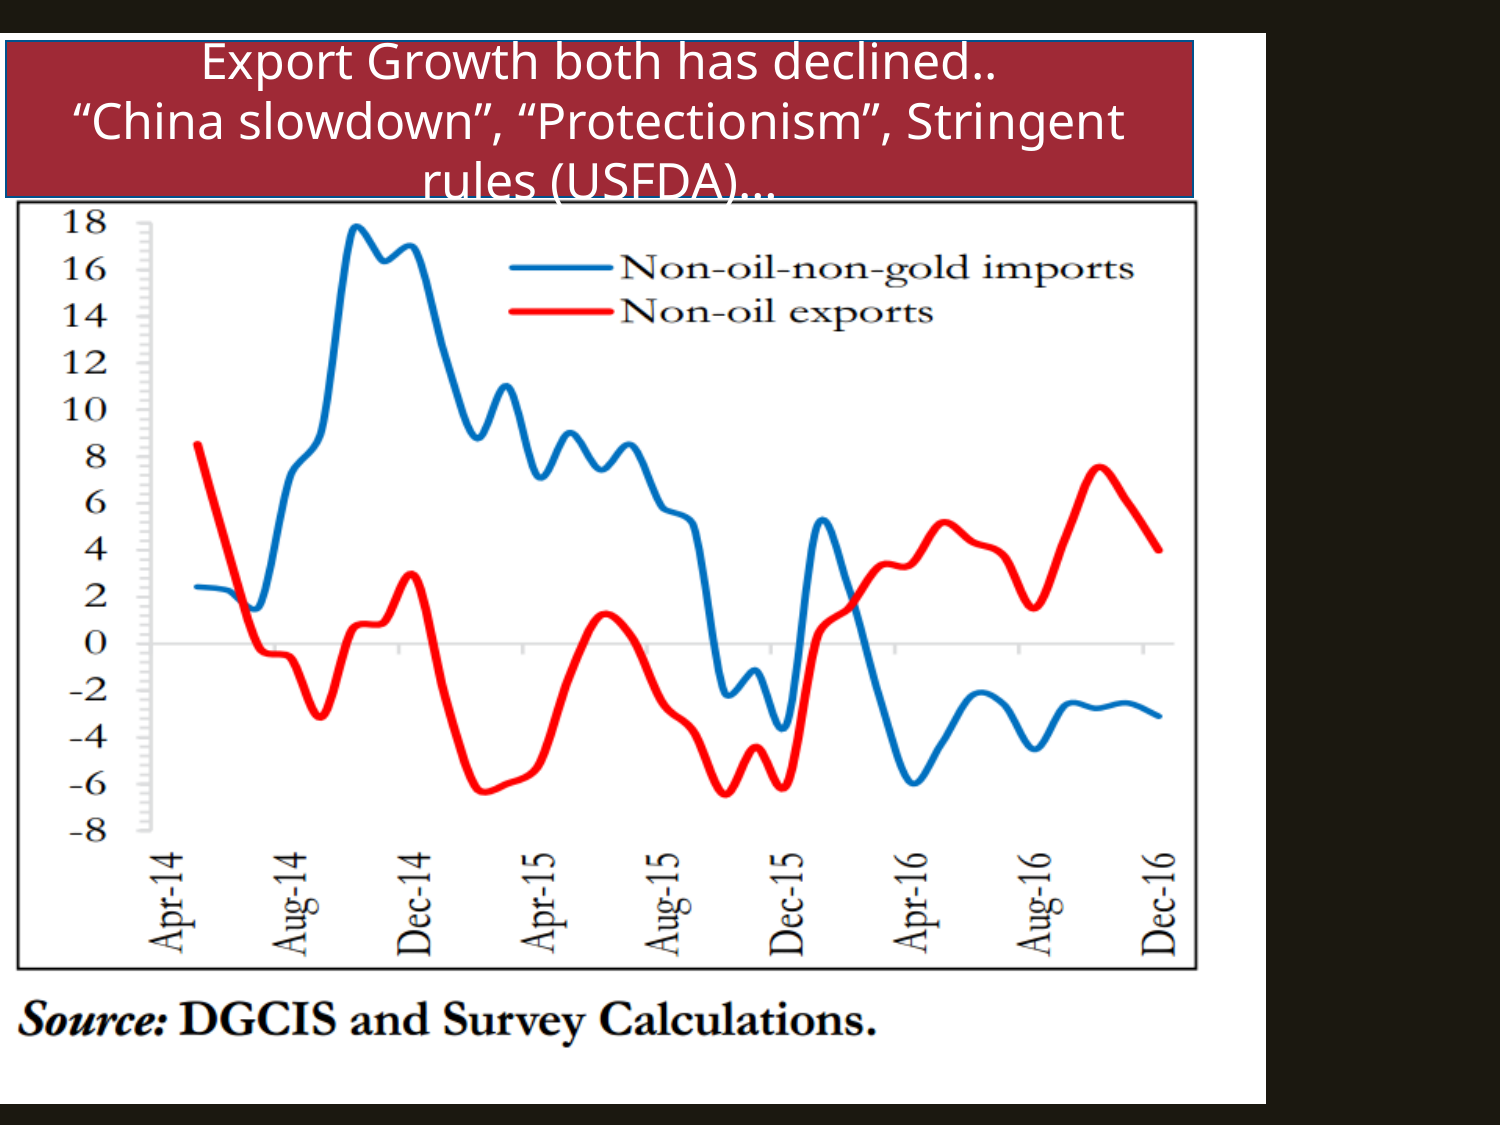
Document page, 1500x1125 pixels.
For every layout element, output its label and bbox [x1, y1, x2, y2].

text_box [0, 33, 1266, 1105]
